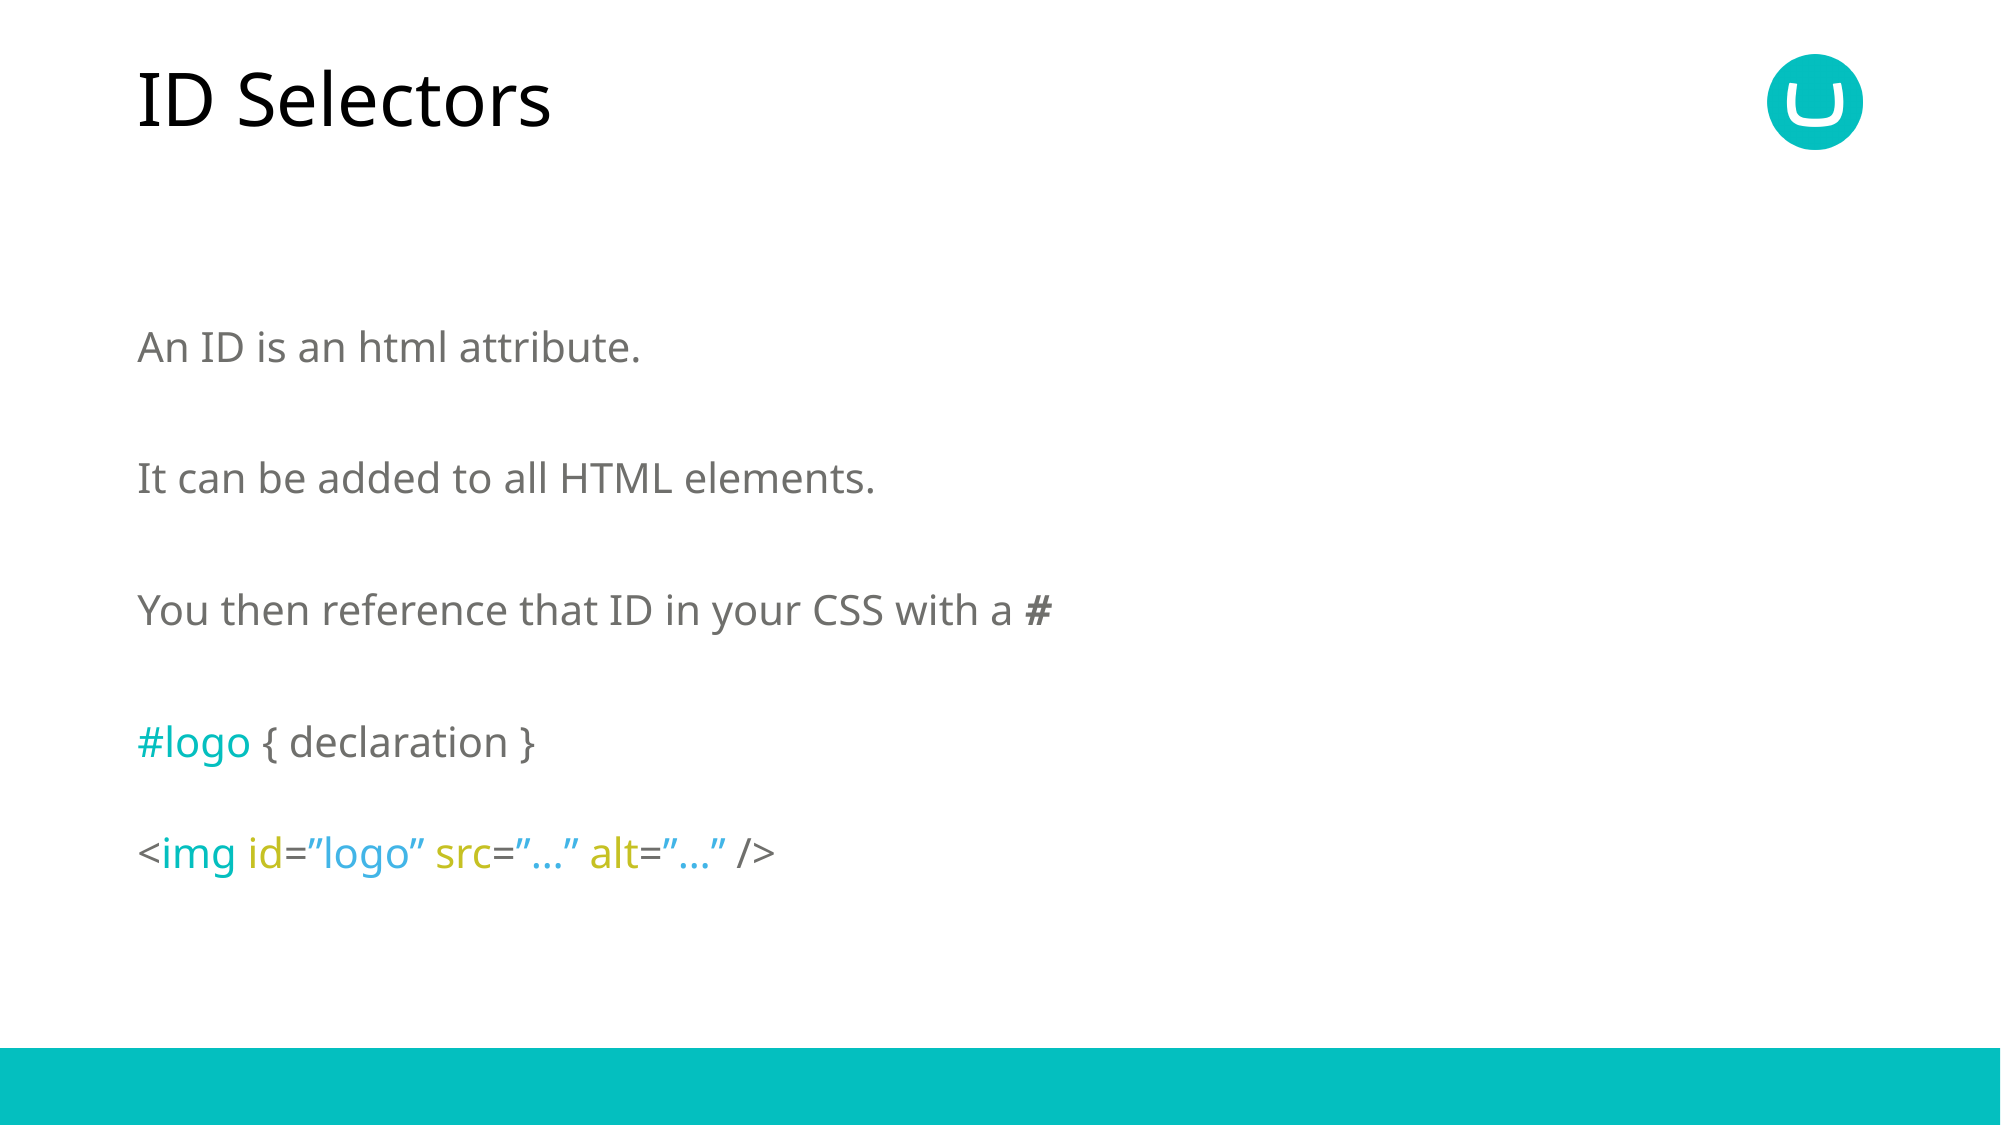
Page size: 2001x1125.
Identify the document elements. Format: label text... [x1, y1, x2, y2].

list An ID is an html attribute. It can be added to all HTML elements. You then reference that ID in your CSS with a # #logo { declaration } <img id=”logo” src=”…” alt=”…” /> [137, 190, 1863, 1014]
title ID Selectors [137, 54, 1662, 150]
picture [1767, 54, 1863, 150]
